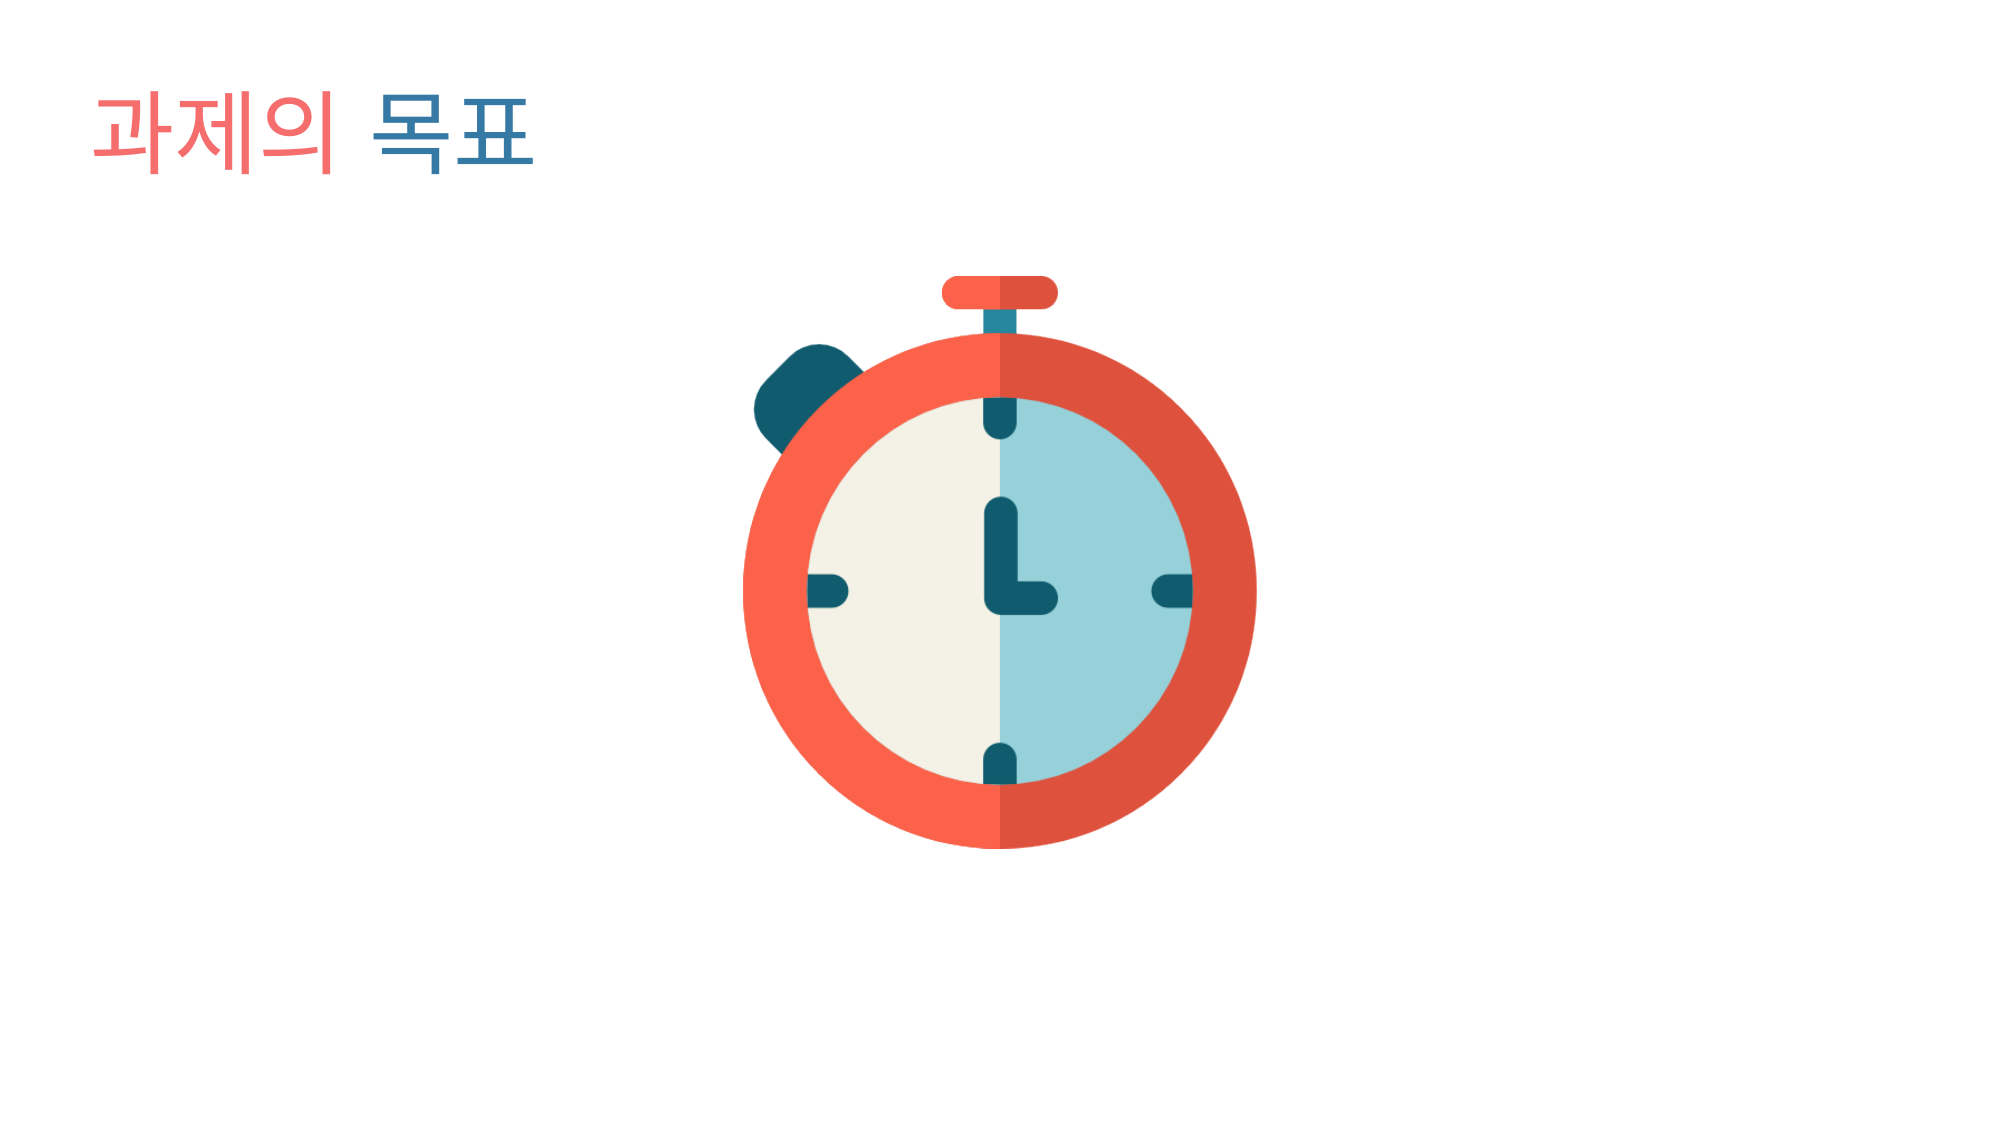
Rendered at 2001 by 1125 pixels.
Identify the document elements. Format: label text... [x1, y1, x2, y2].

picture [714, 276, 1286, 849]
title 과제의 목표 [75, 29, 1800, 247]
